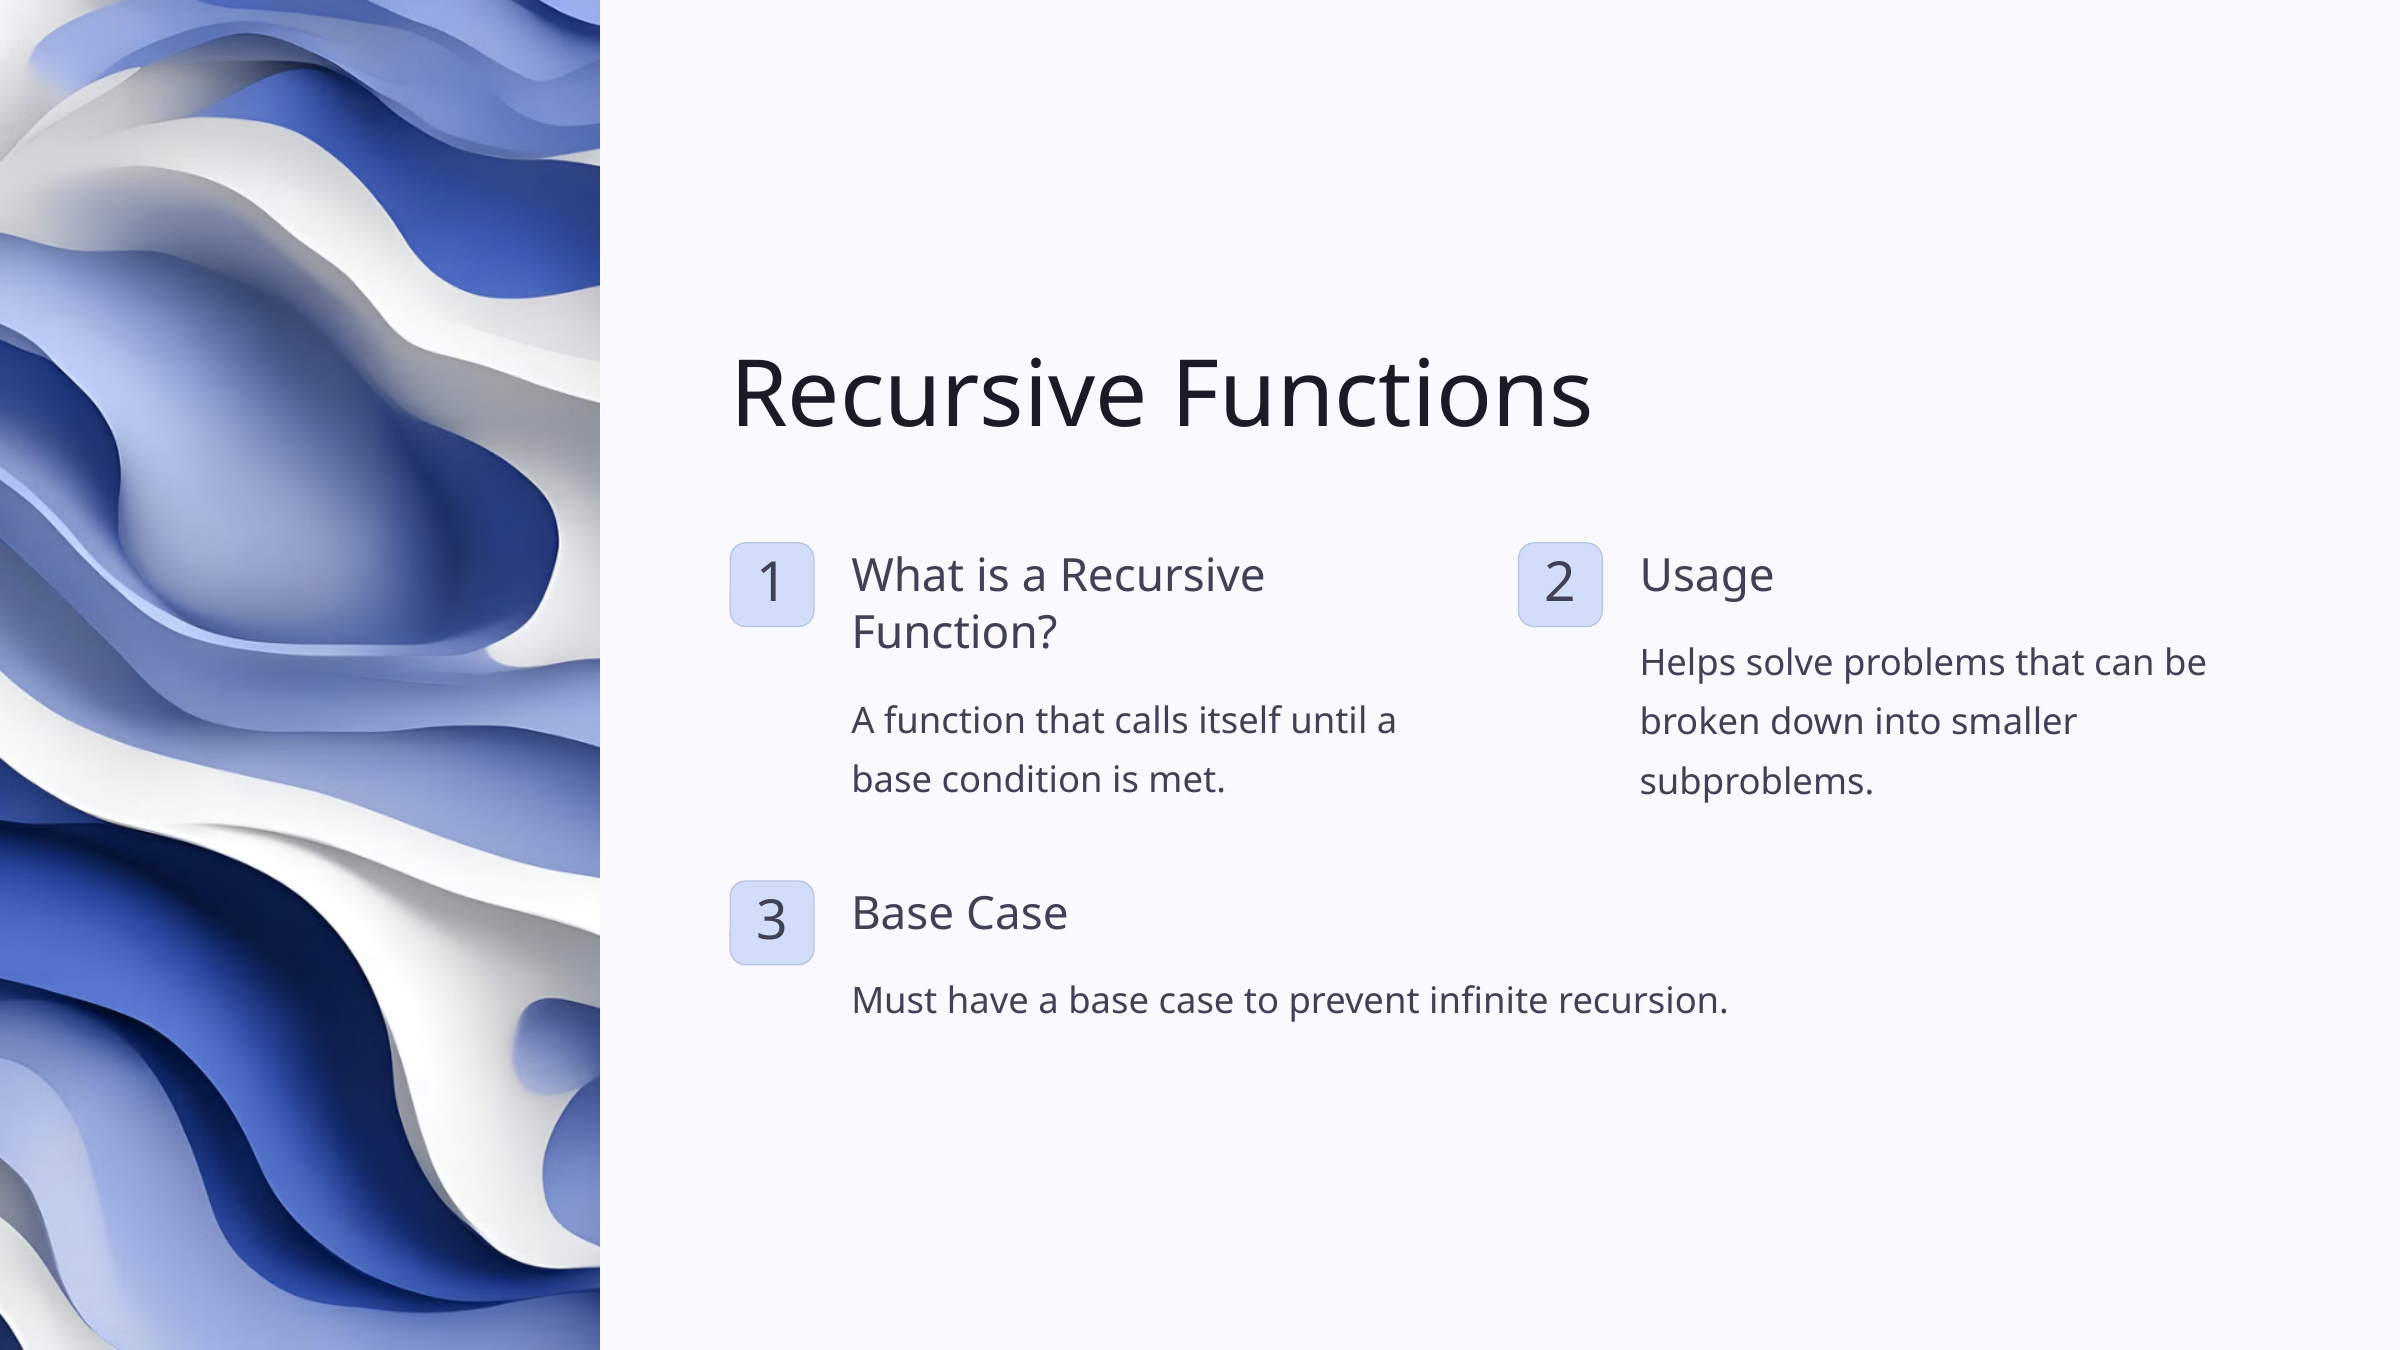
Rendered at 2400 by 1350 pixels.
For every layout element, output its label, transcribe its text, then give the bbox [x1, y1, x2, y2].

text_box 3 [755, 894, 789, 951]
text_box [730, 880, 814, 965]
text_box [1518, 542, 1603, 627]
text_box Recursive Functions [730, 328, 1661, 446]
picture [0, 0, 600, 1350]
text_box [730, 542, 814, 627]
text_box 2 [1544, 556, 1577, 613]
text_box What is a Recursive Function? [851, 542, 1482, 660]
text_box Must have a base case to prevent infinite recursion. [851, 961, 2270, 1021]
text_box Helps solve problems that can be broken down into smaller subproblems. [1639, 623, 2270, 802]
text_box Usage [1639, 542, 2105, 601]
text_box 1 [761, 556, 783, 613]
text_box A function that calls itself until a base condition is met. [851, 681, 1482, 801]
text_box Base Case [851, 880, 1317, 940]
